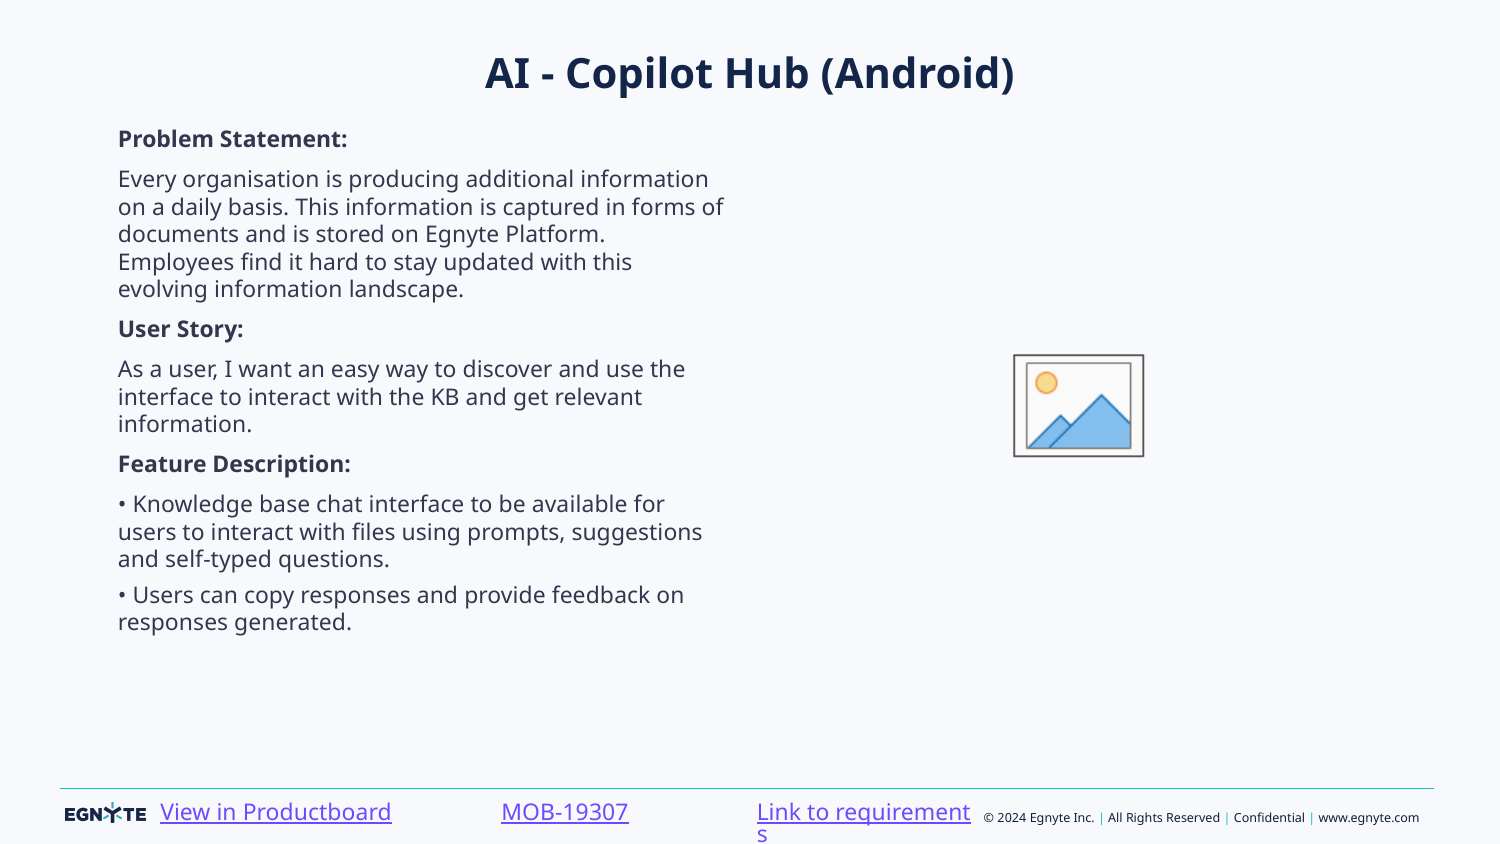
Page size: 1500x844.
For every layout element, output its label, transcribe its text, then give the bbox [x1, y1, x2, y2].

list Link to requirements [742, 790, 997, 835]
title AI - Copilot Hub (Android) [103, 44, 1397, 106]
picture [761, 119, 1397, 693]
list Problem Statement: Every organisation is producing additional information on a daily basis. This information is captured in forms of documents and is stored on Egnyte Platform. Employees find it hard to stay updated with this evolving information landscape. User Story: As a user, I want an easy way to discover and use the interface to interact with the KB and get relevant information. Feature Description: • Knowledge base chat interface to be available for users to interact with files using prompts, suggestions and self-typed questions. • Users can copy responses and provide feedback on responses generated. [103, 117, 741, 693]
picture [65, 802, 145, 823]
list View in Productboard [145, 790, 486, 835]
list MOB-19307 [486, 790, 741, 835]
